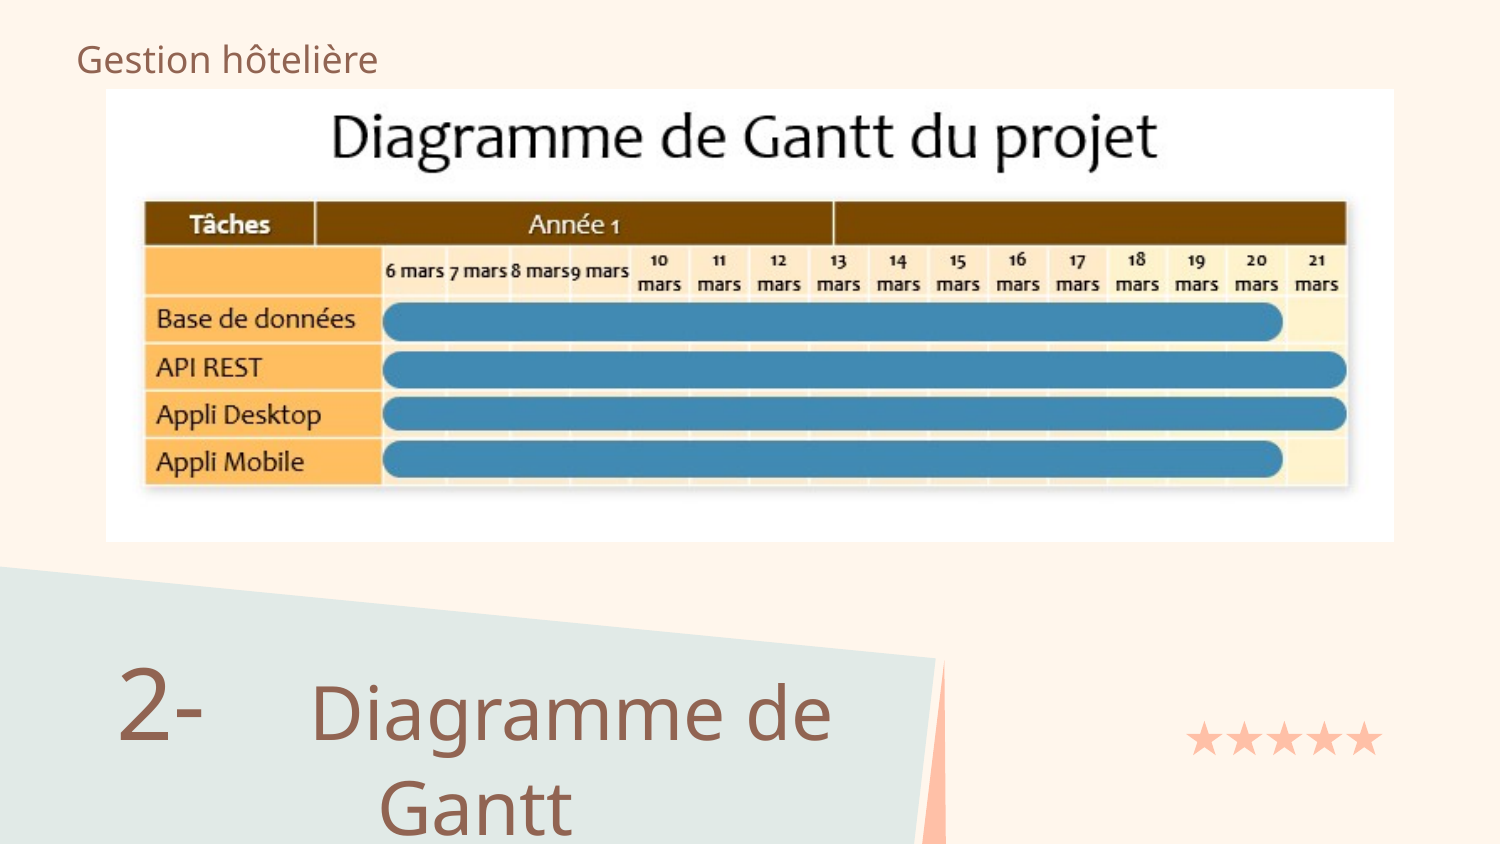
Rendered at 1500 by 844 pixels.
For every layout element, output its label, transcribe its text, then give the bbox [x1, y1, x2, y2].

text_box Gestion hôtelière [61, 29, 476, 89]
title 2- Diagramme de Gantt [24, 625, 927, 844]
picture [105, 89, 1394, 542]
